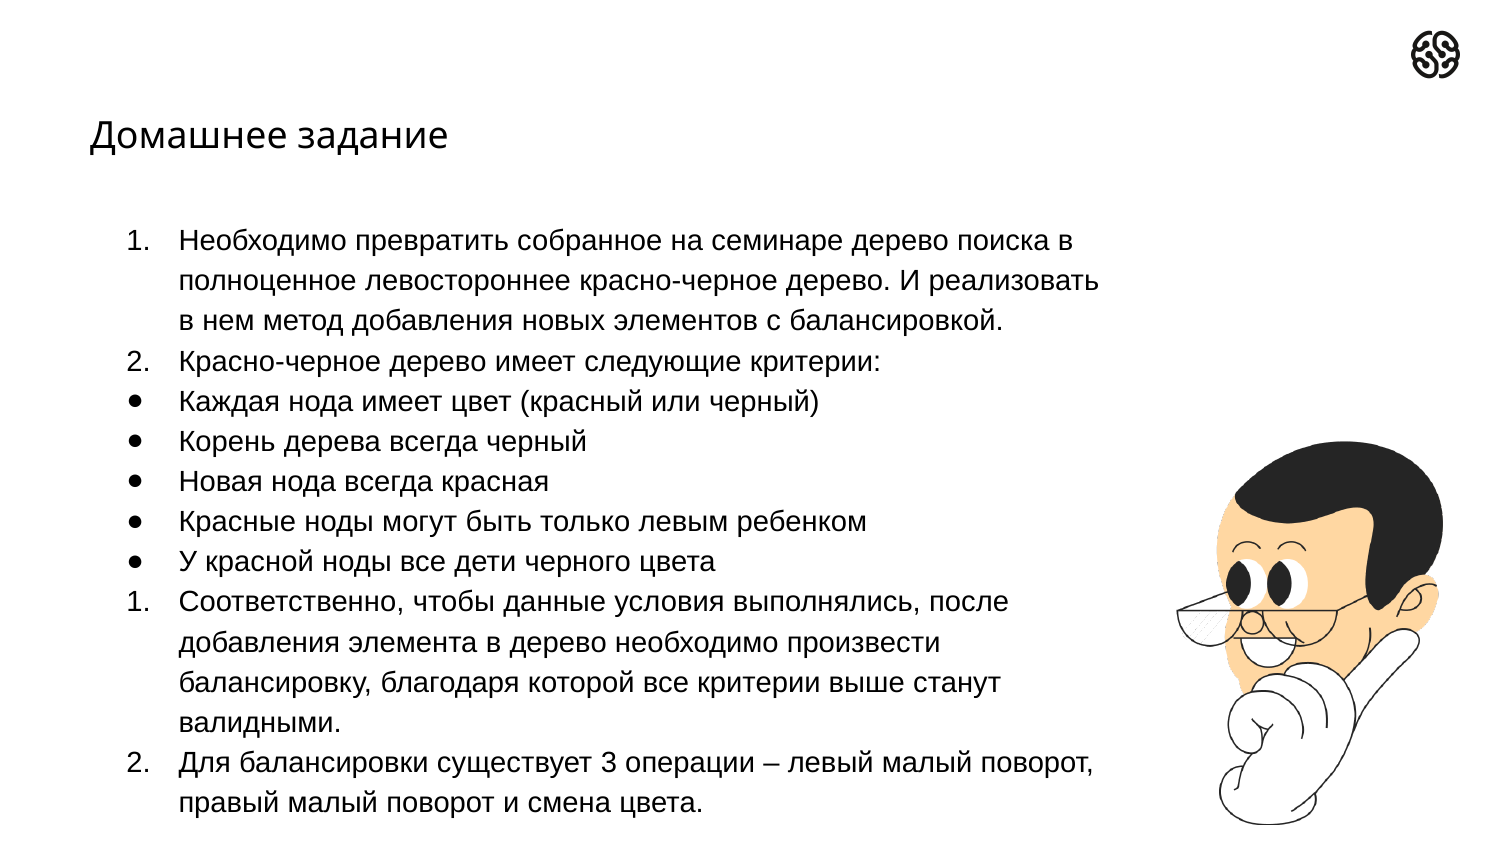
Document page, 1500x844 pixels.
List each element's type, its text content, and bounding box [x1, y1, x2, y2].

picture [1413, 30, 1460, 79]
picture [1176, 440, 1443, 825]
title Домашнее задание [90, 15, 1413, 157]
text_box Необходимо превратить собранное на семинаре дерево поиска в полноценное левостороннее красно-черное дерево. И реализовать в нем метод добавления новых элементов с балансировкой. Красно-черное дерево имеет следующие критерии: Каждая нода имеет цвет (красный или черный) Корень дерева всегда черный Новая нода всегда красная Красные ноды могут быть только левым ребенком У красной ноды все дети черного цвета Соответственно, чтобы данные условия выполнялись, после добавления элемента в дерево необходимо произвести балансировку, благодаря которой все критерии выше станут валидными. Для балансировки существует 3 операции – левый малый поворот, правый малый поворот и смена цвета. [88, 201, 1125, 834]
